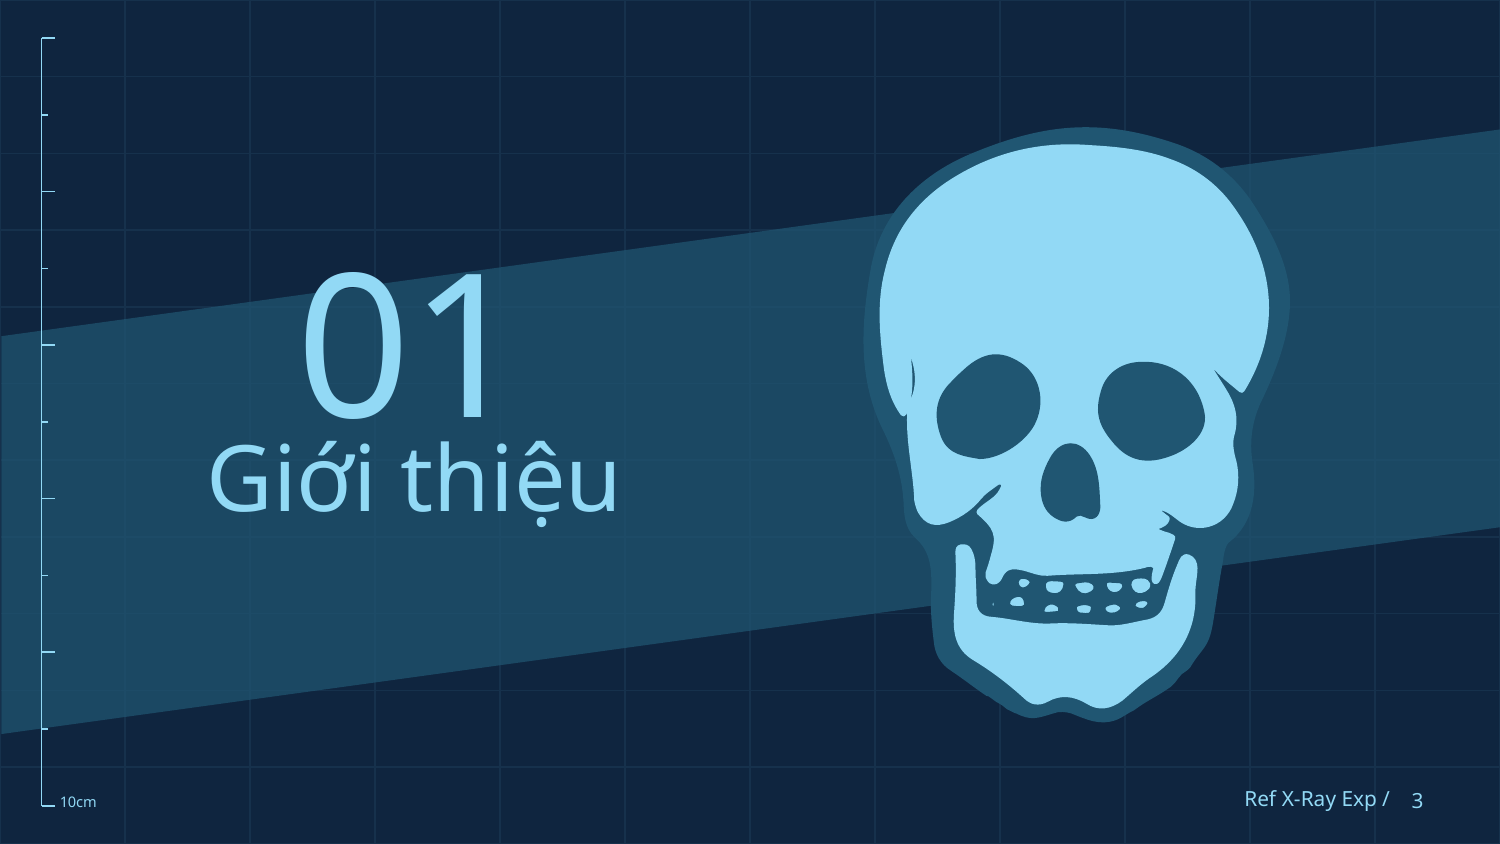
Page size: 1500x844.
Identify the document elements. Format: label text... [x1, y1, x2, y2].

title 01 [127, 228, 695, 473]
slide_number Ref X-Ray Exp / [1207, 777, 1411, 820]
title Giới thiệu [124, 412, 706, 551]
slide_number ‹#› [1411, 778, 1458, 820]
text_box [861, 120, 1288, 723]
